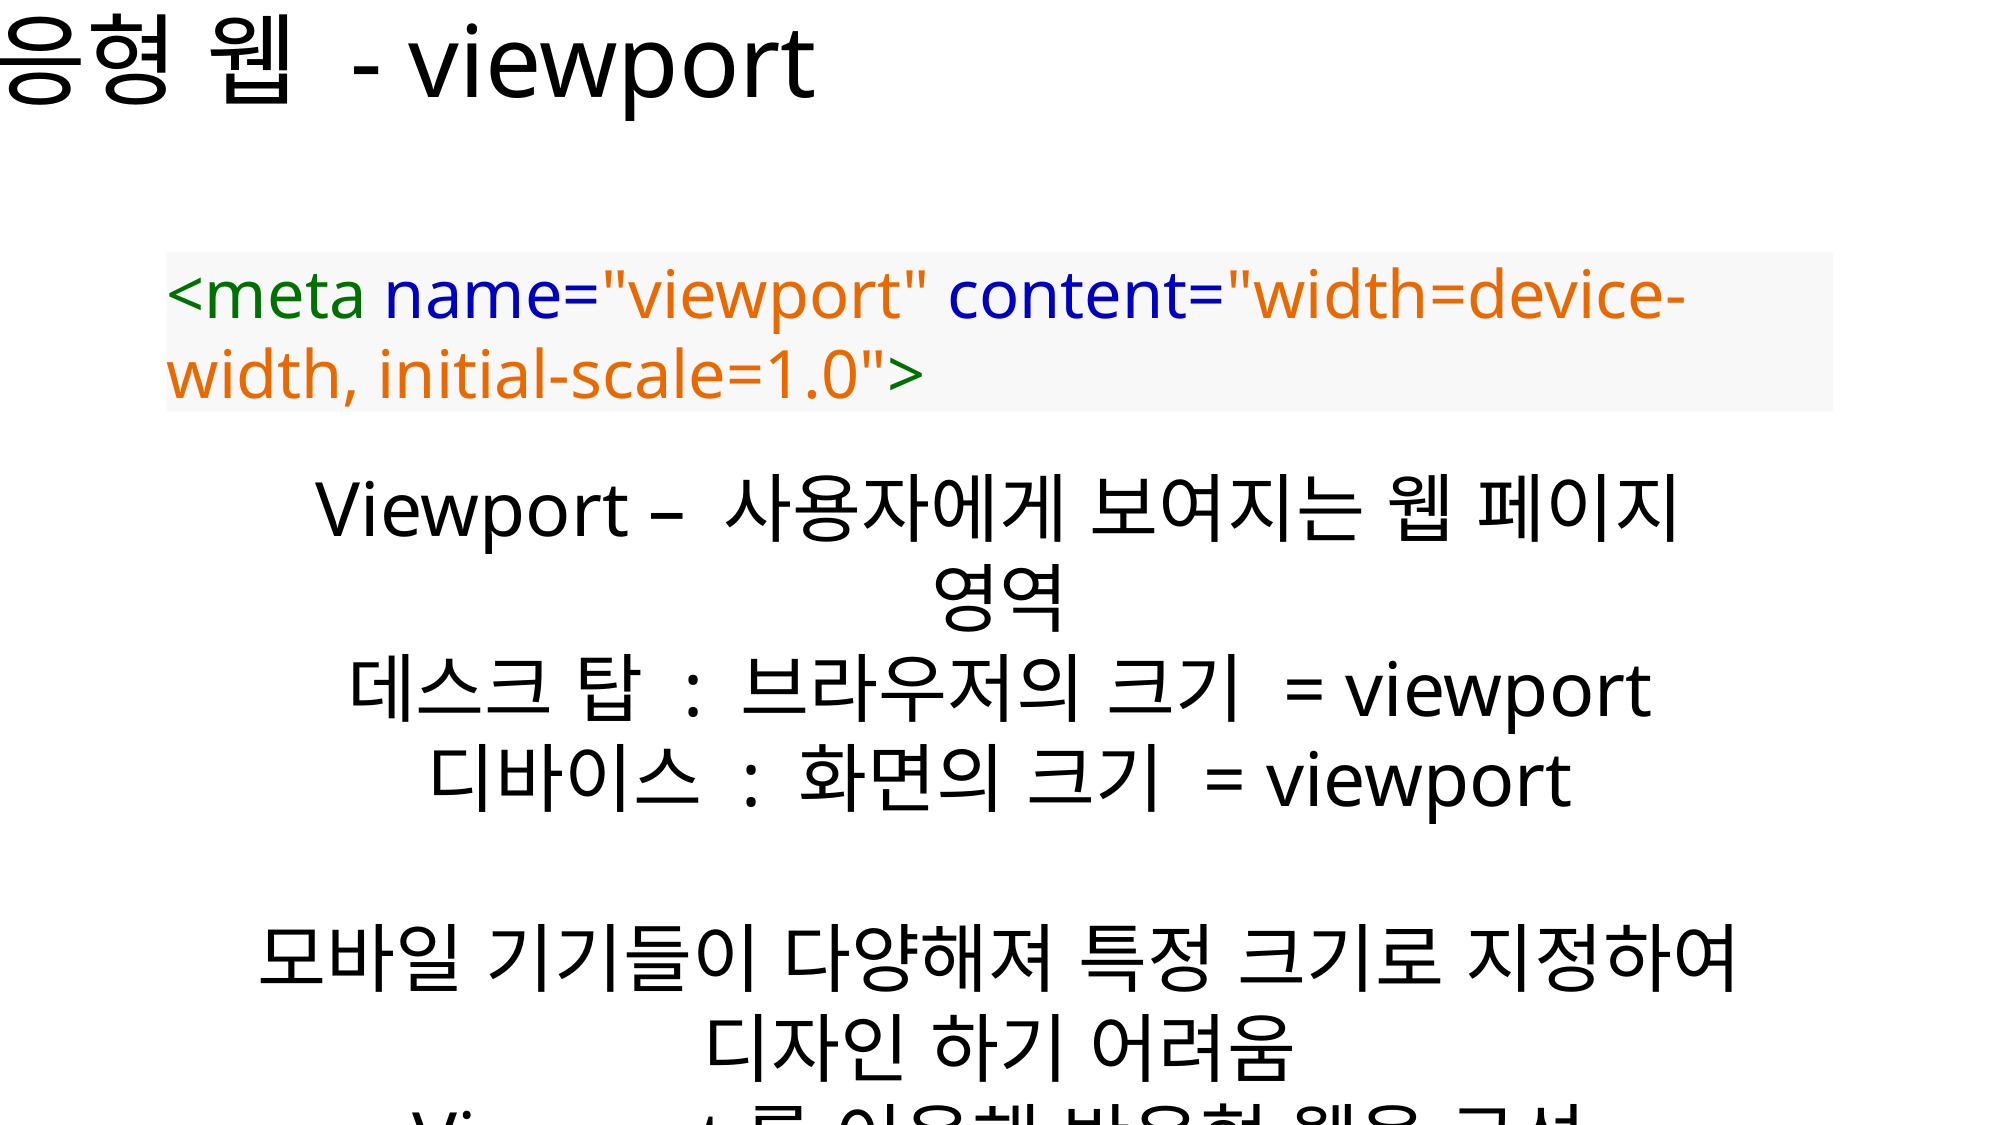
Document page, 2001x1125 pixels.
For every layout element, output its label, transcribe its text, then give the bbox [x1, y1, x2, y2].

text_box <meta name="viewport" content="width=device-width, initial-scale=1.0"> [166, 251, 1834, 412]
text_box Viewport – 사용자에게 보여지는 웹 페이지 영역 데스크 탑 : 브라우저의 크기 = viewport 디바이스 : 화면의 크기 = viewport 모바일 기기들이 다양해져 특정 크기로 지정하여 디자인 하기 어려움 Viewport를 이용해 반응형 웹을 구성 [242, 454, 1758, 1125]
text_box 반응형 웹 - viewport [0, 0, 833, 125]
